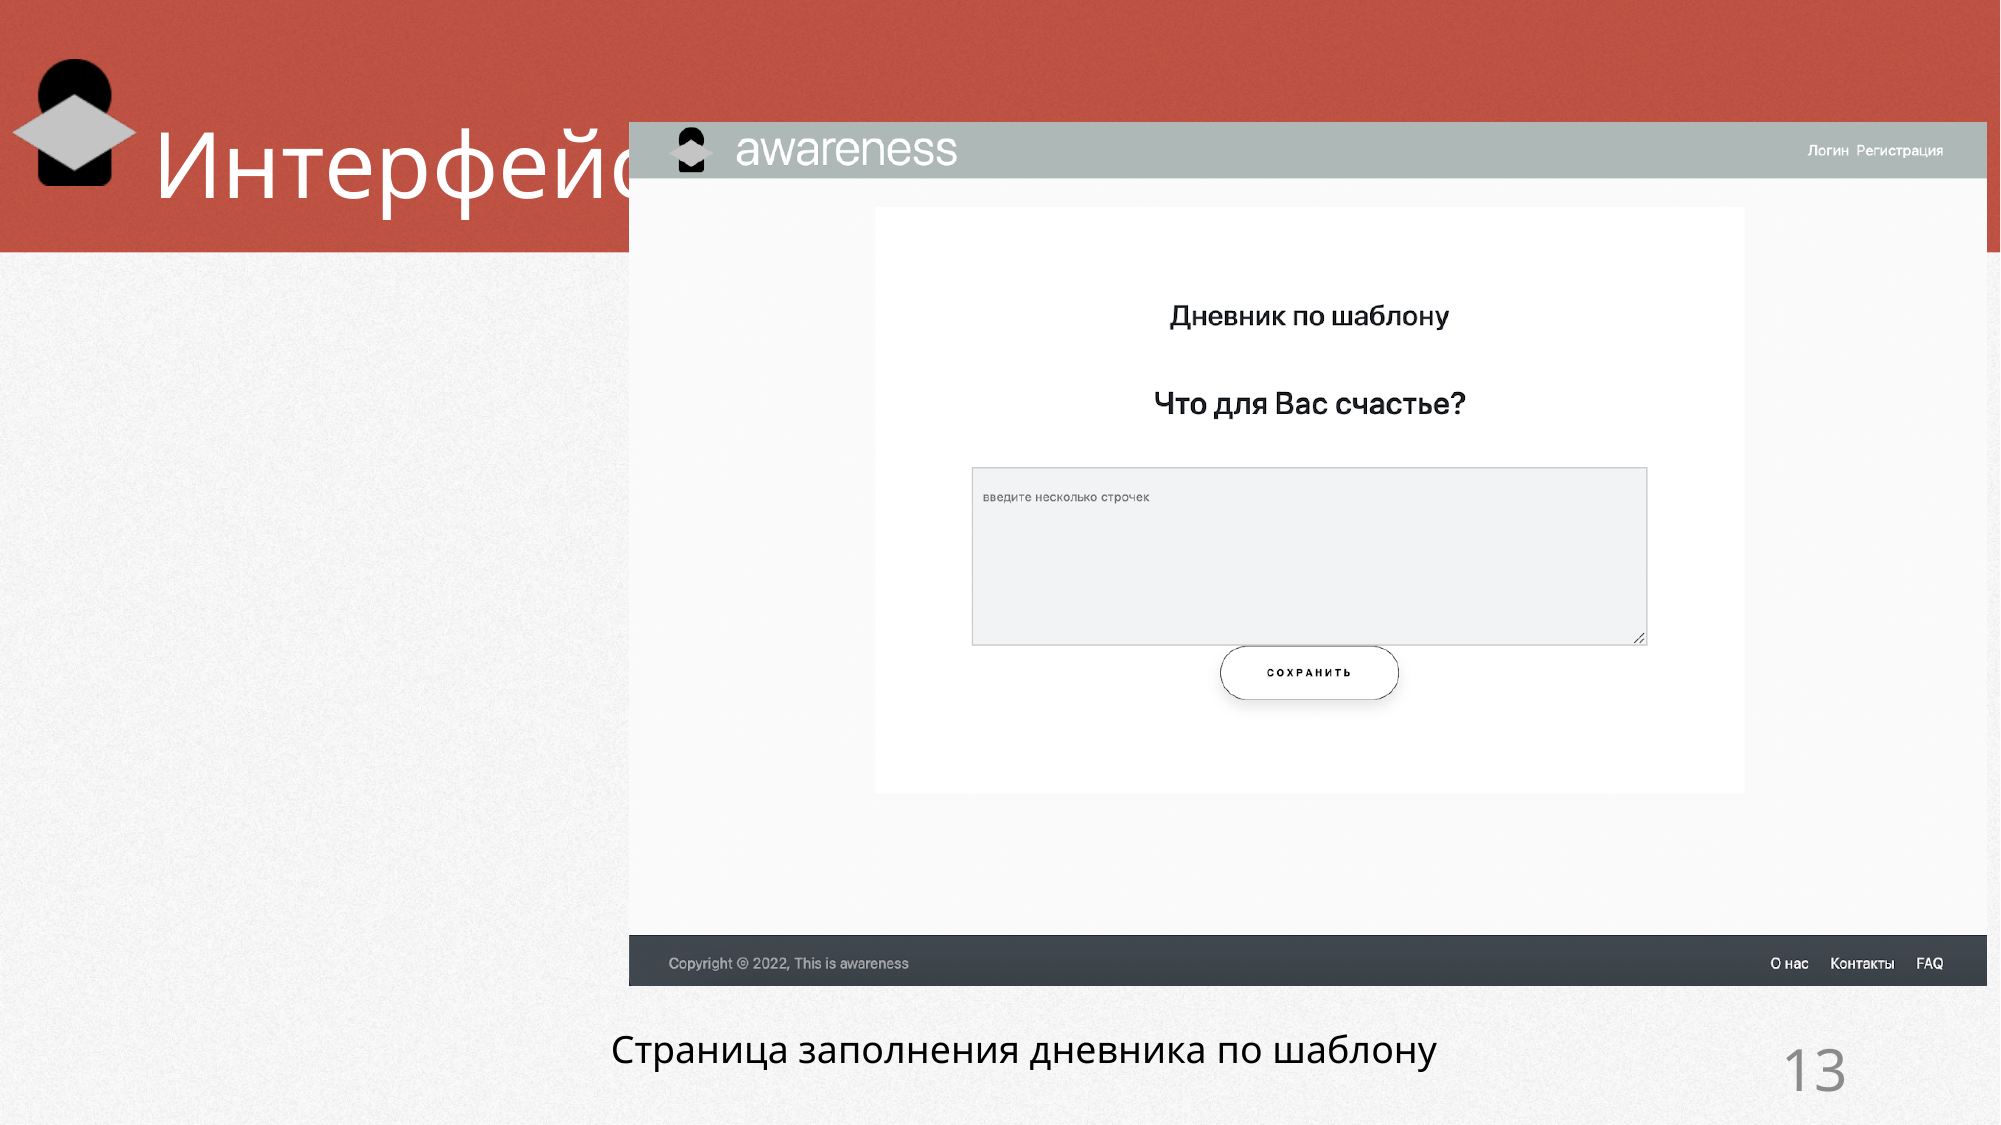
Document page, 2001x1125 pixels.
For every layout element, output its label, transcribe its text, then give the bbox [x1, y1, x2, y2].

picture [0, 0, 2001, 1125]
text_box Страница заполнения дневника по шаблону [596, 1018, 1454, 1078]
slide_number 13 [1412, 1042, 1863, 1103]
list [629, 122, 1987, 986]
title Интерфейс [137, 59, 1863, 278]
